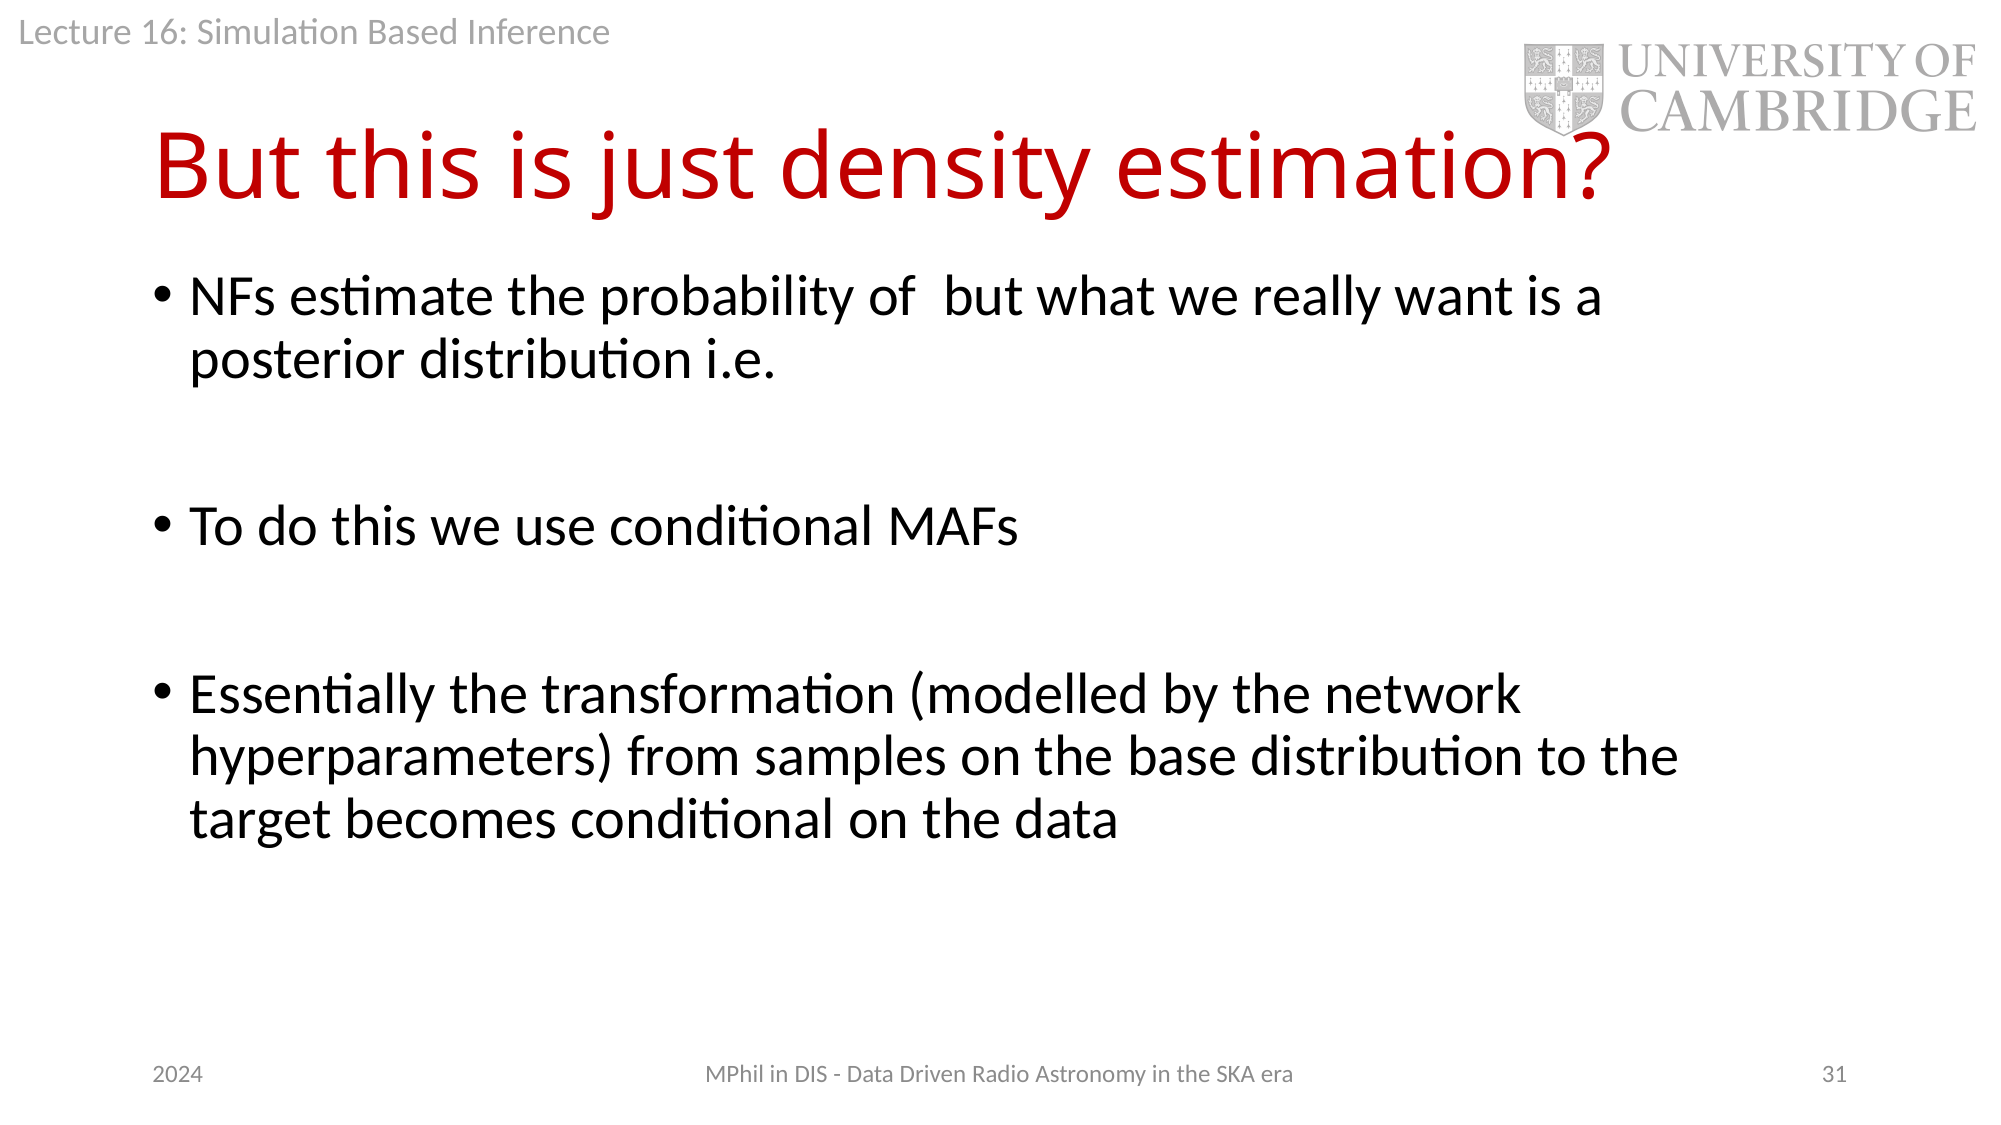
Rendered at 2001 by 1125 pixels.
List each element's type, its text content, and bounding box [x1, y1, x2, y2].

footer MPhil in DIS - Data Driven Radio Astronomy in the SKA era [662, 1042, 1338, 1103]
title But this is just density estimation? [137, 59, 1863, 278]
slide_number 31 [1412, 1042, 1863, 1103]
slide_number 2024 [137, 1042, 588, 1103]
